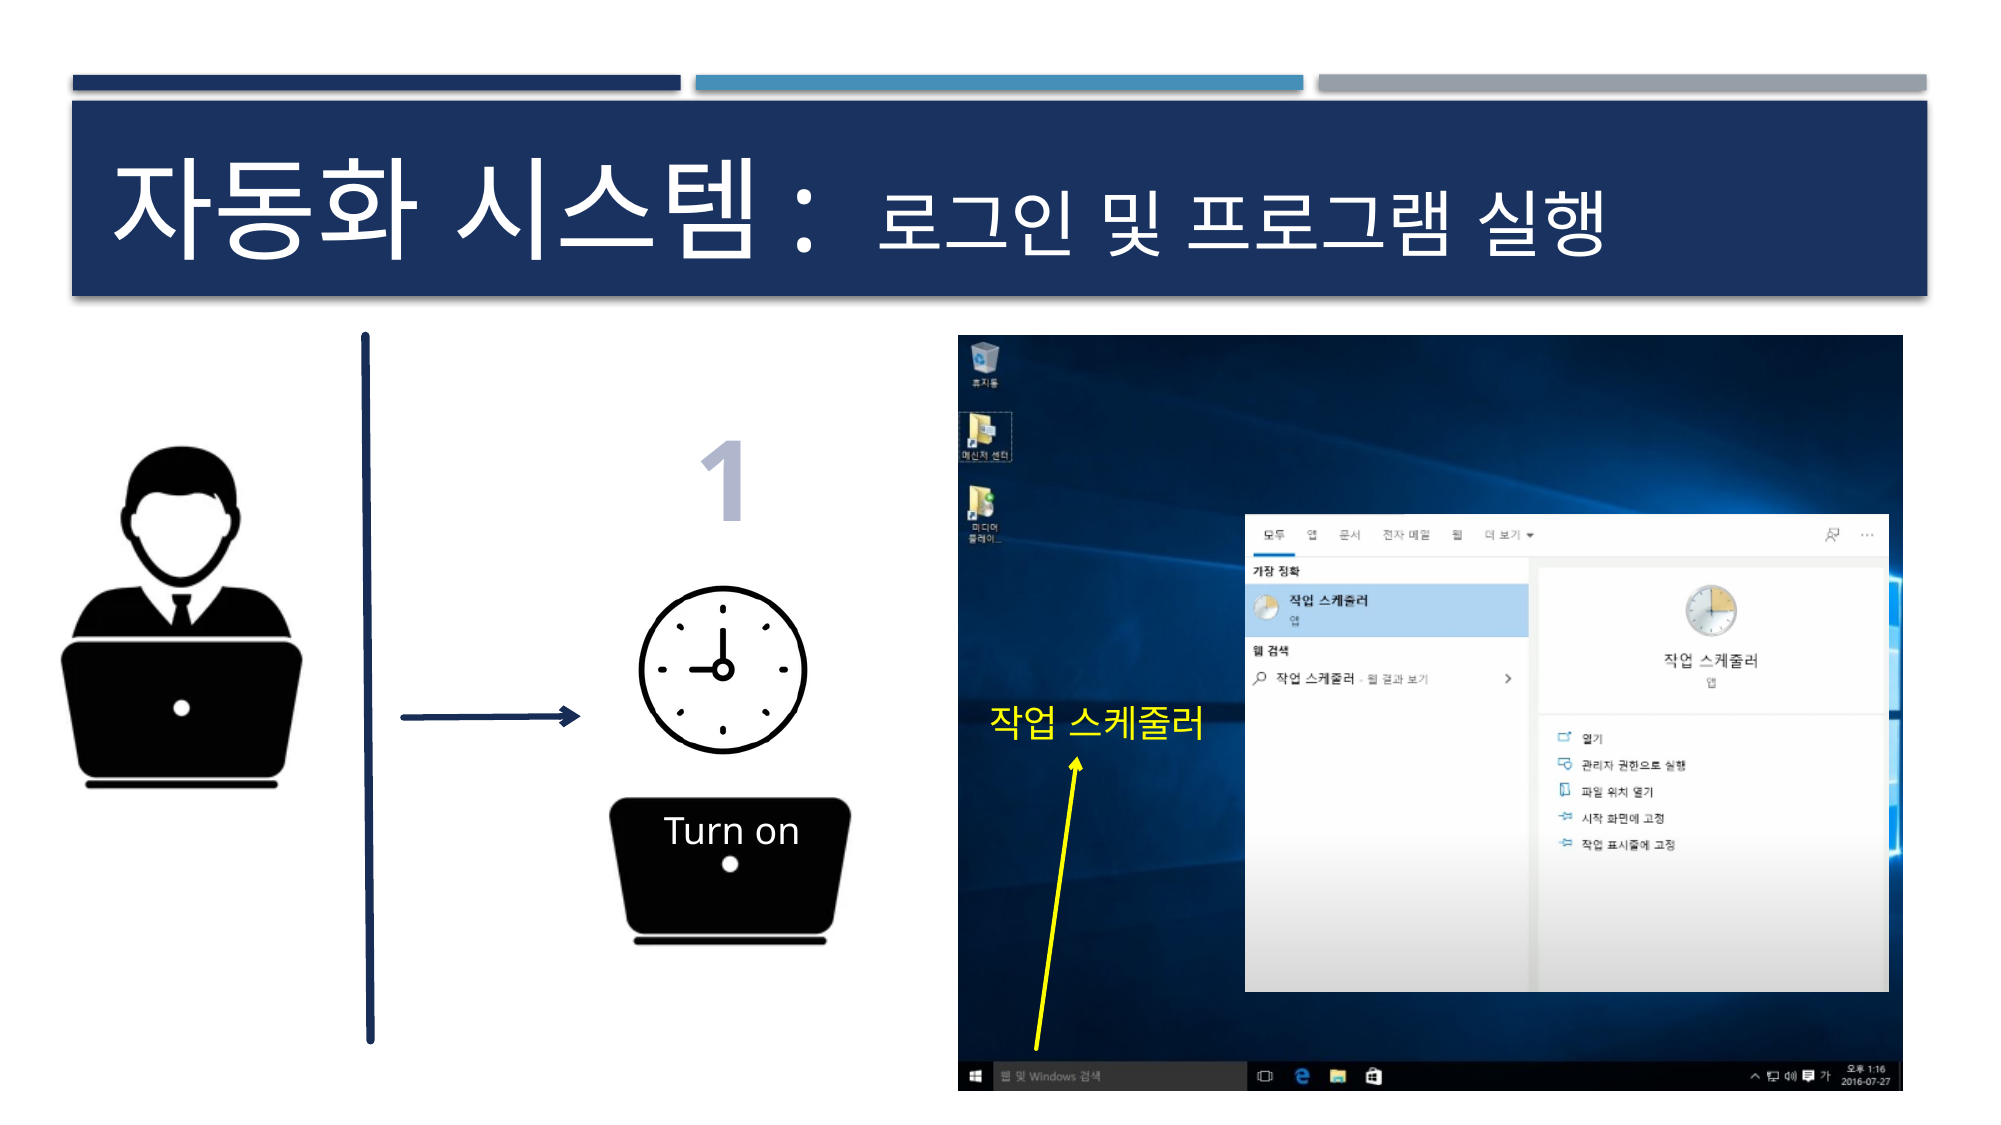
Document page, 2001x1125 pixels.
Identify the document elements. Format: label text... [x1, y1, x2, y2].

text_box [1035, 755, 1078, 1050]
picture [586, 797, 868, 971]
picture [626, 570, 827, 771]
picture [957, 335, 1903, 1092]
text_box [364, 335, 371, 1041]
text_box 1 [679, 401, 774, 552]
title 자동화 시스템: 로그인 및 프로그램 실행 [95, 115, 1905, 282]
picture [18, 432, 338, 804]
